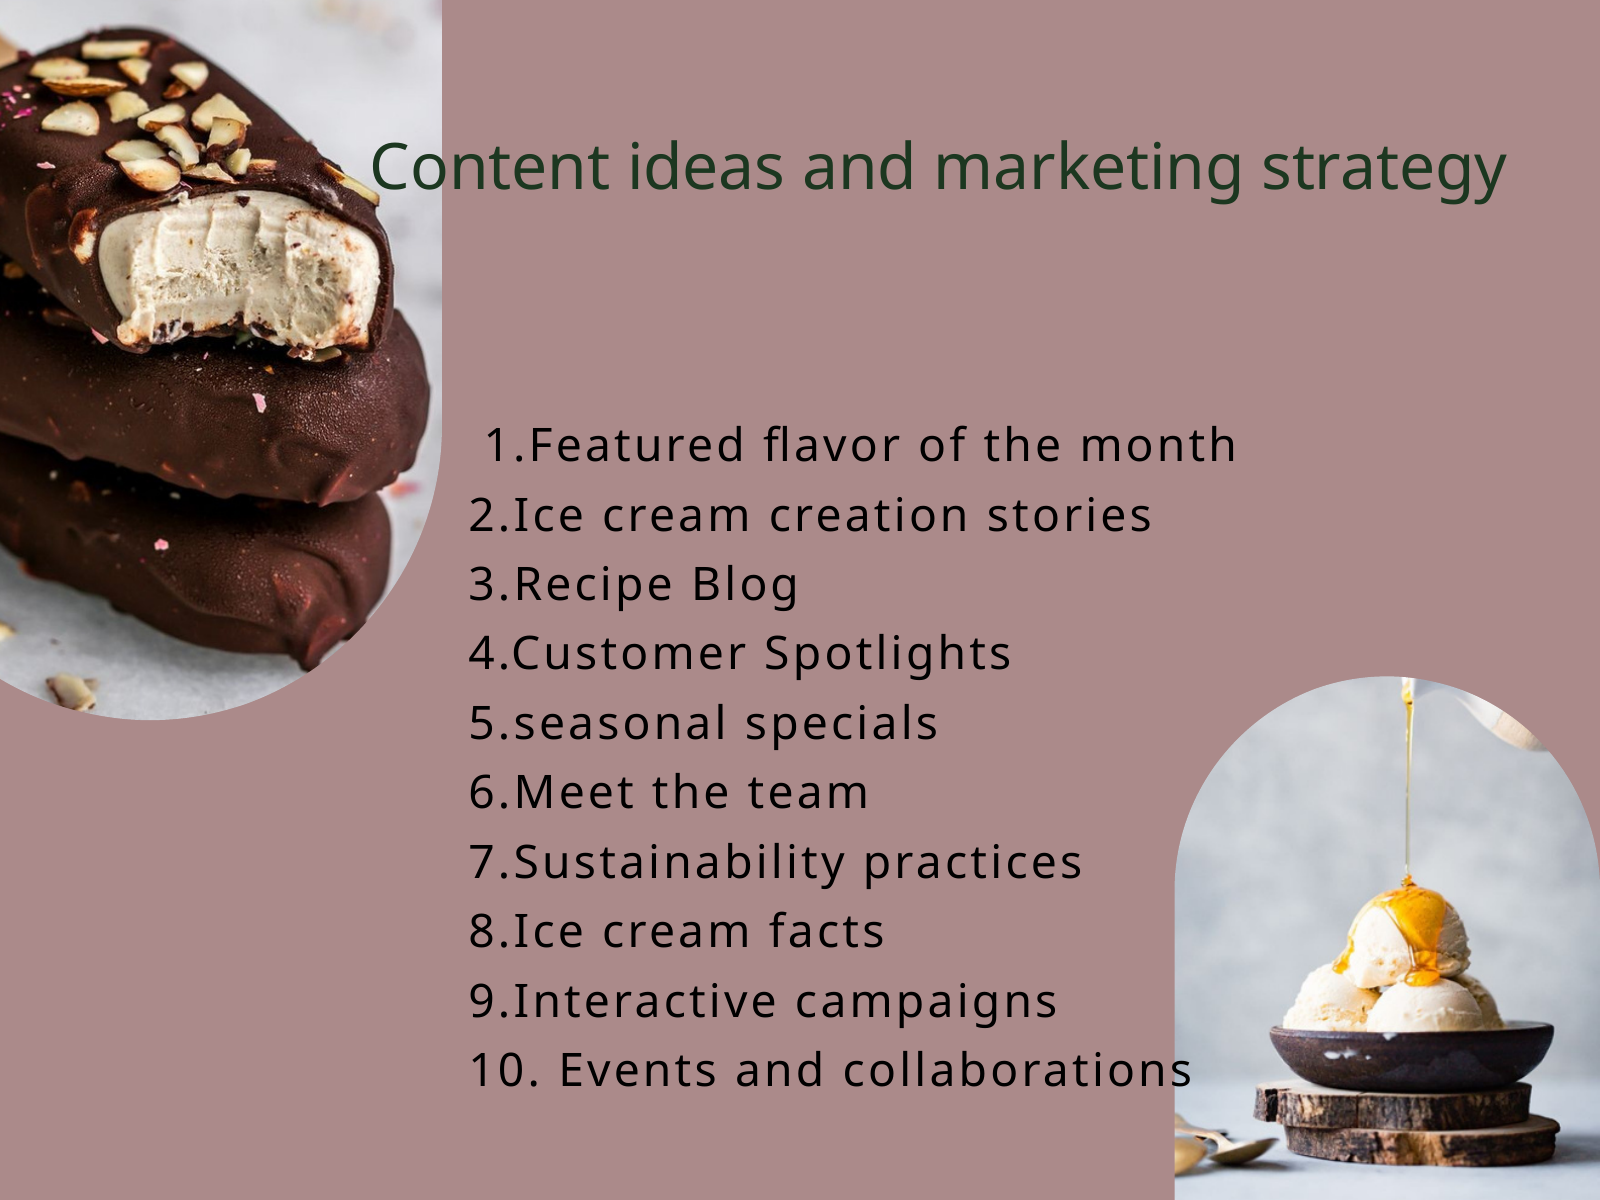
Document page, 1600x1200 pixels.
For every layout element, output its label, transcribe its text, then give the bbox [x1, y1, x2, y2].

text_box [1174, 676, 1600, 1200]
text_box Content ideas and marketing strategy [447, 105, 1600, 202]
text_box 1.Featured flavor of the month 2.Ice cream creation stories 3.Recipe Blog 4.Customer Spotlights 5.seasonal specials 6.Meet the team 7.Sustainability practices 8.Ice cream facts 9.Interactive campaigns 10. Events and collaborations [468, 401, 1247, 1096]
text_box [0, 0, 443, 721]
